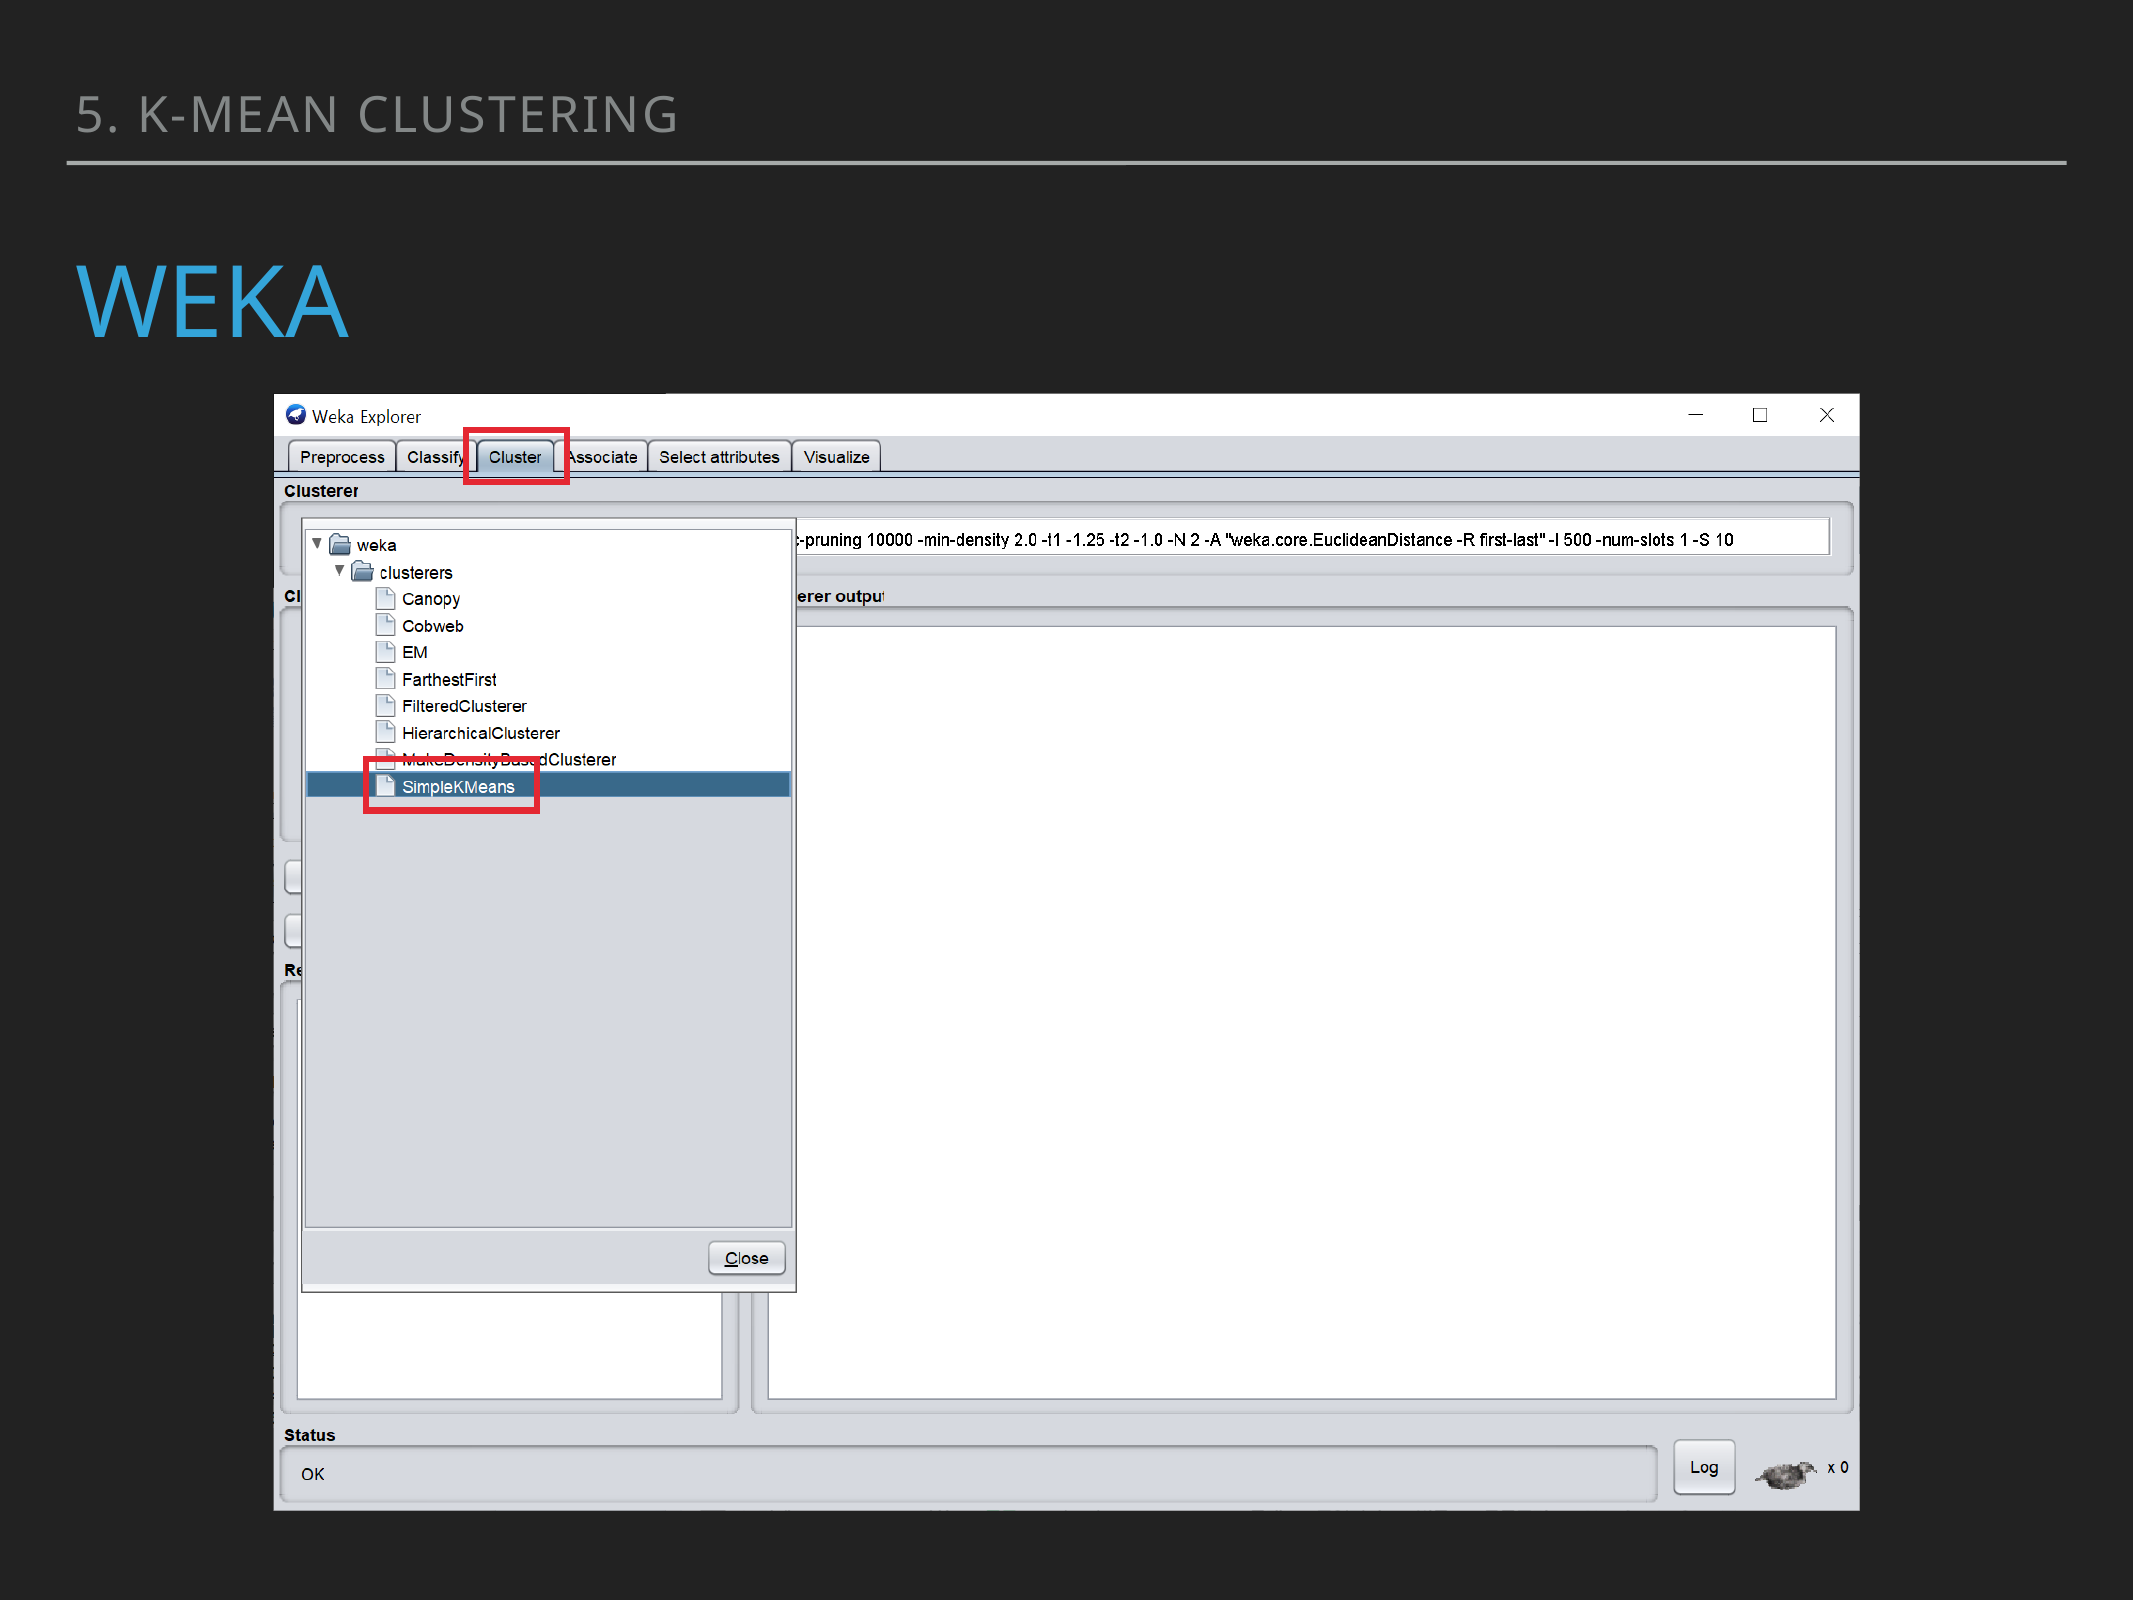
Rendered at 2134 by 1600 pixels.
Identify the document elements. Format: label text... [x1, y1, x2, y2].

title weka [66, 251, 2068, 372]
list 5. k-mean clustering [66, 74, 1901, 151]
picture [273, 393, 1860, 1511]
